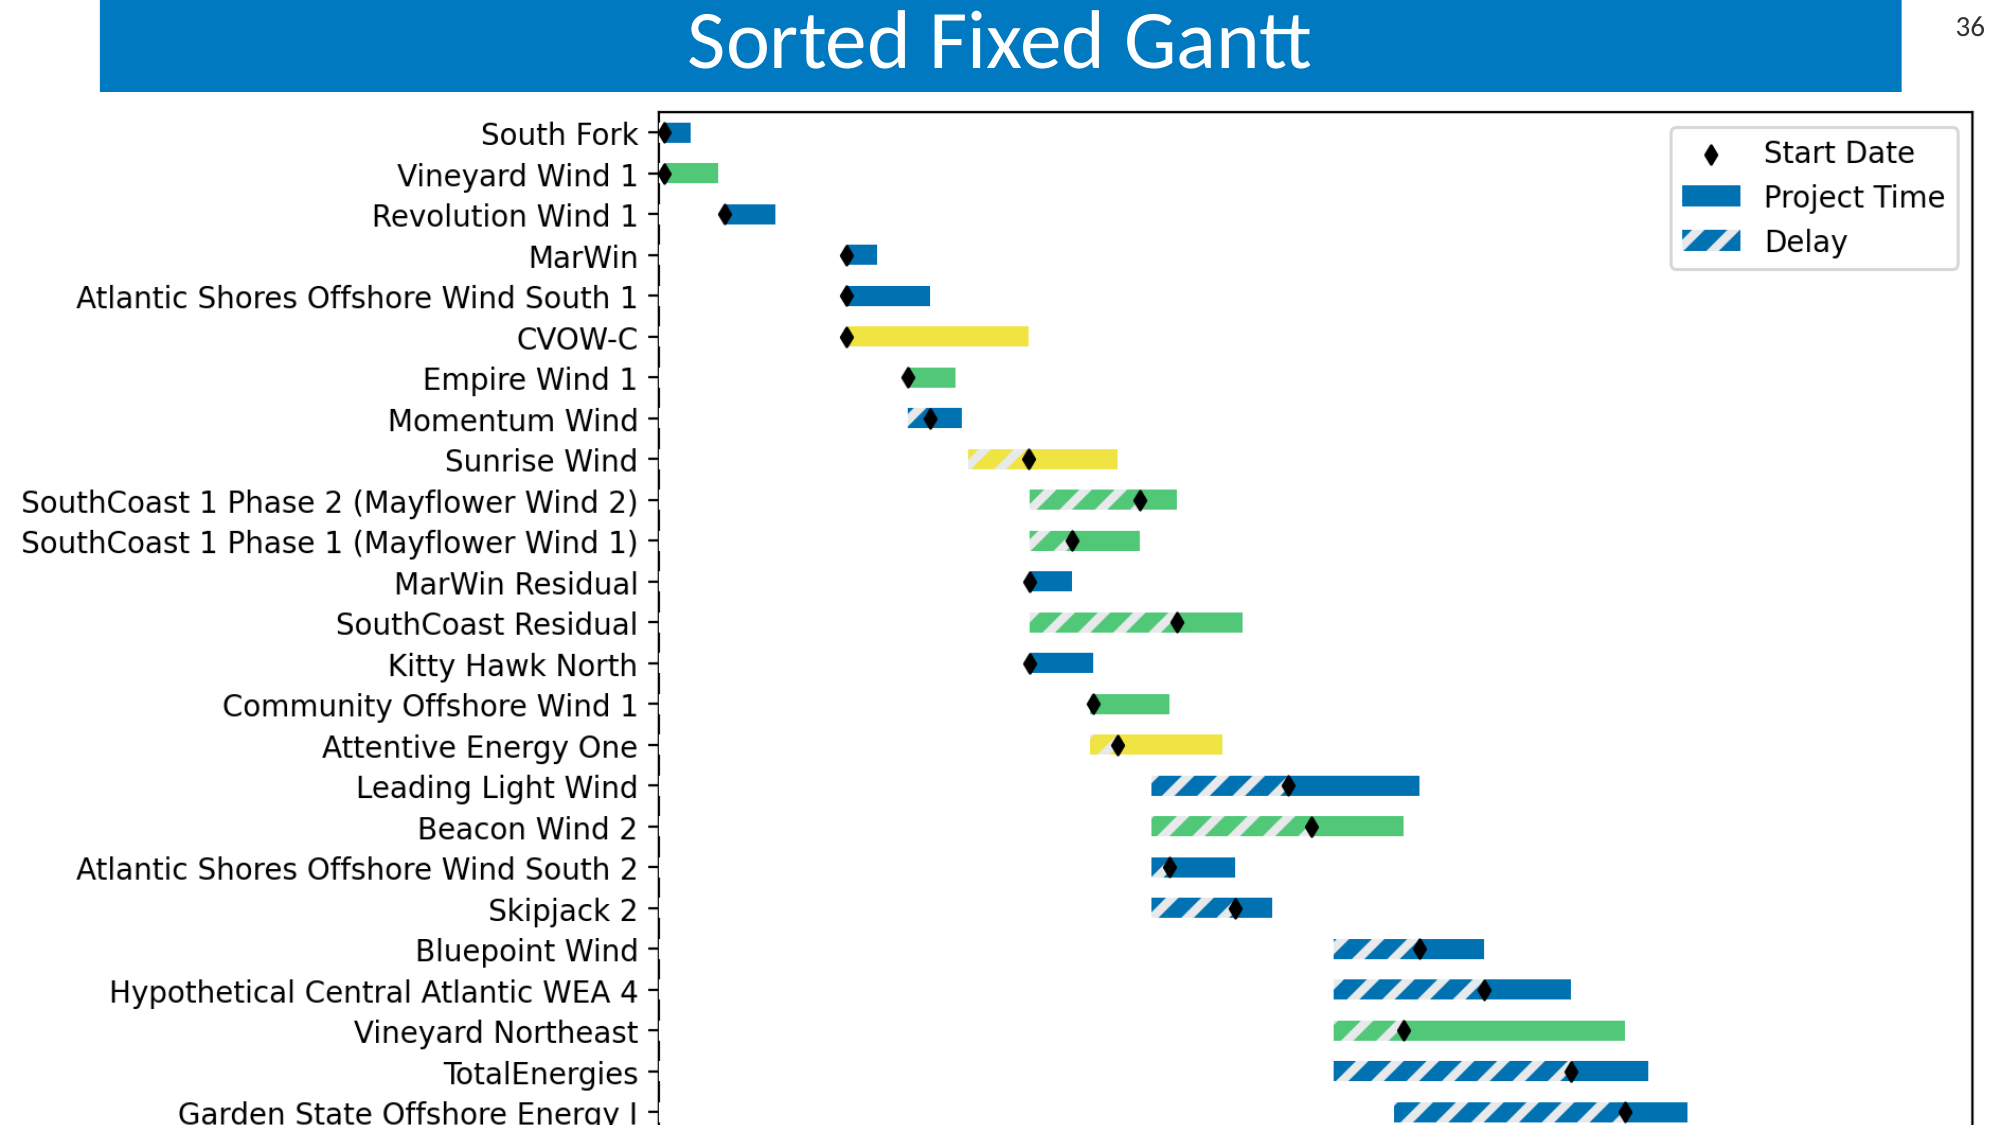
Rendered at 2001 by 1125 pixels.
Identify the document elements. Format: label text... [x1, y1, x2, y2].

picture [0, 92, 2000, 1125]
title Sorted Fixed Gantt [99, 0, 1902, 91]
